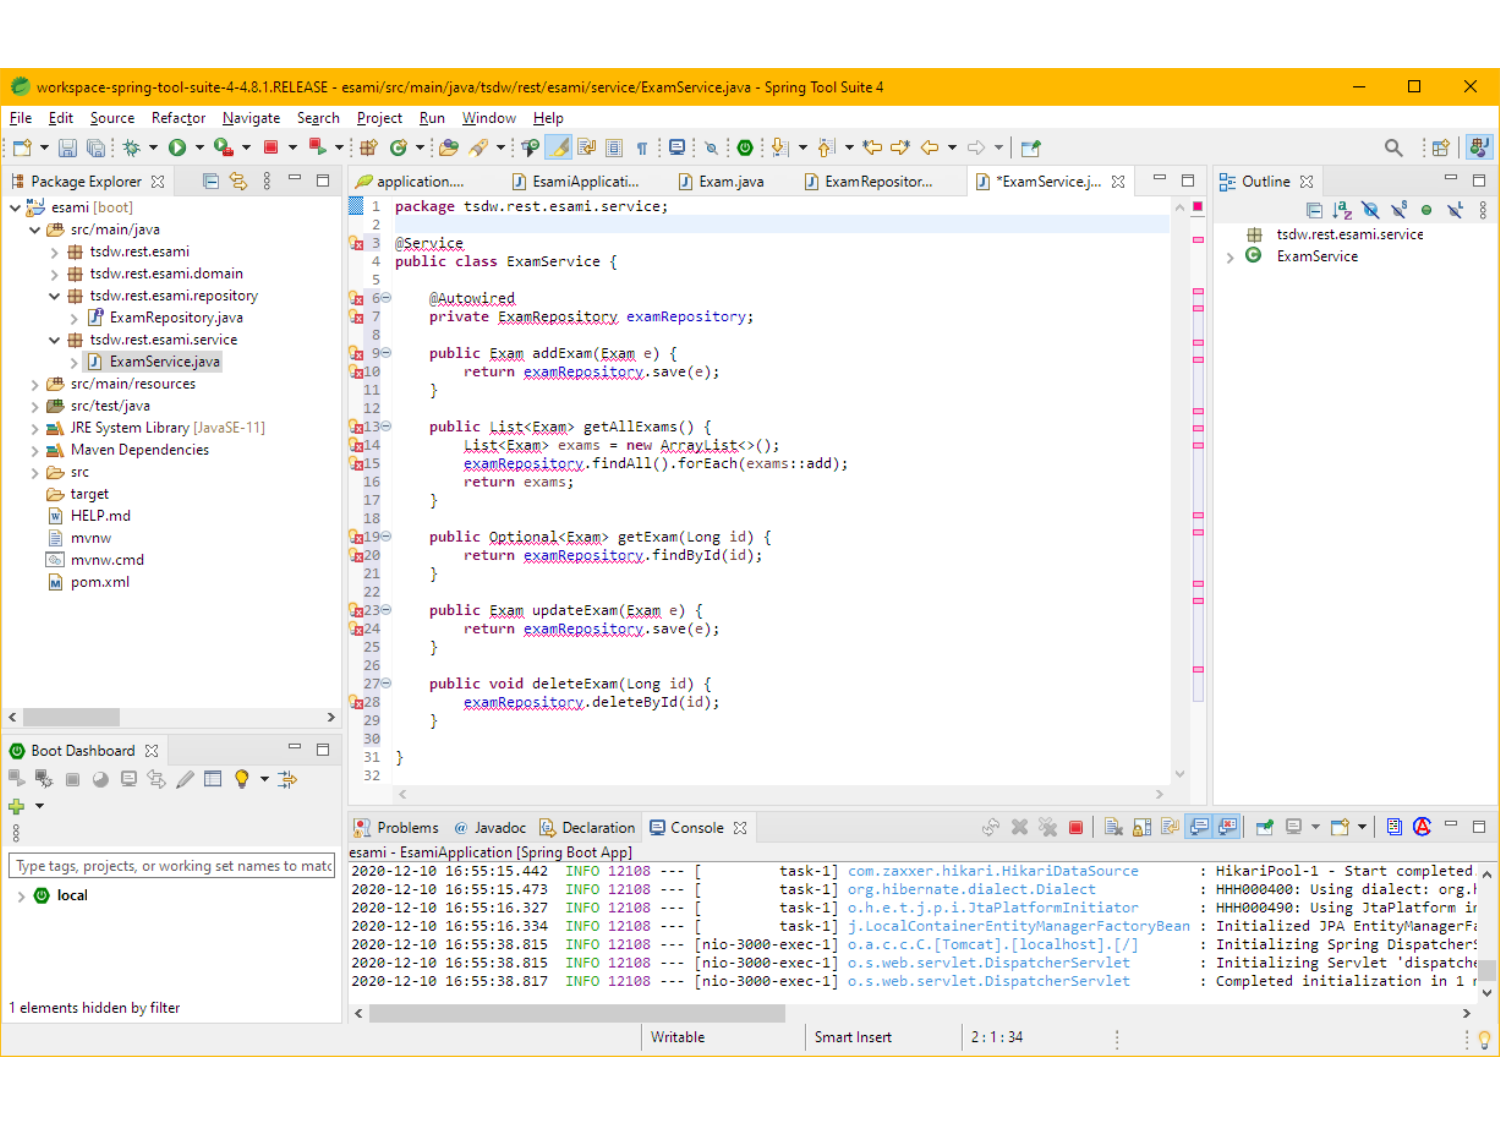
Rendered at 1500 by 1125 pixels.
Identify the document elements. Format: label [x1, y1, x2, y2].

picture [0, 68, 1500, 1057]
